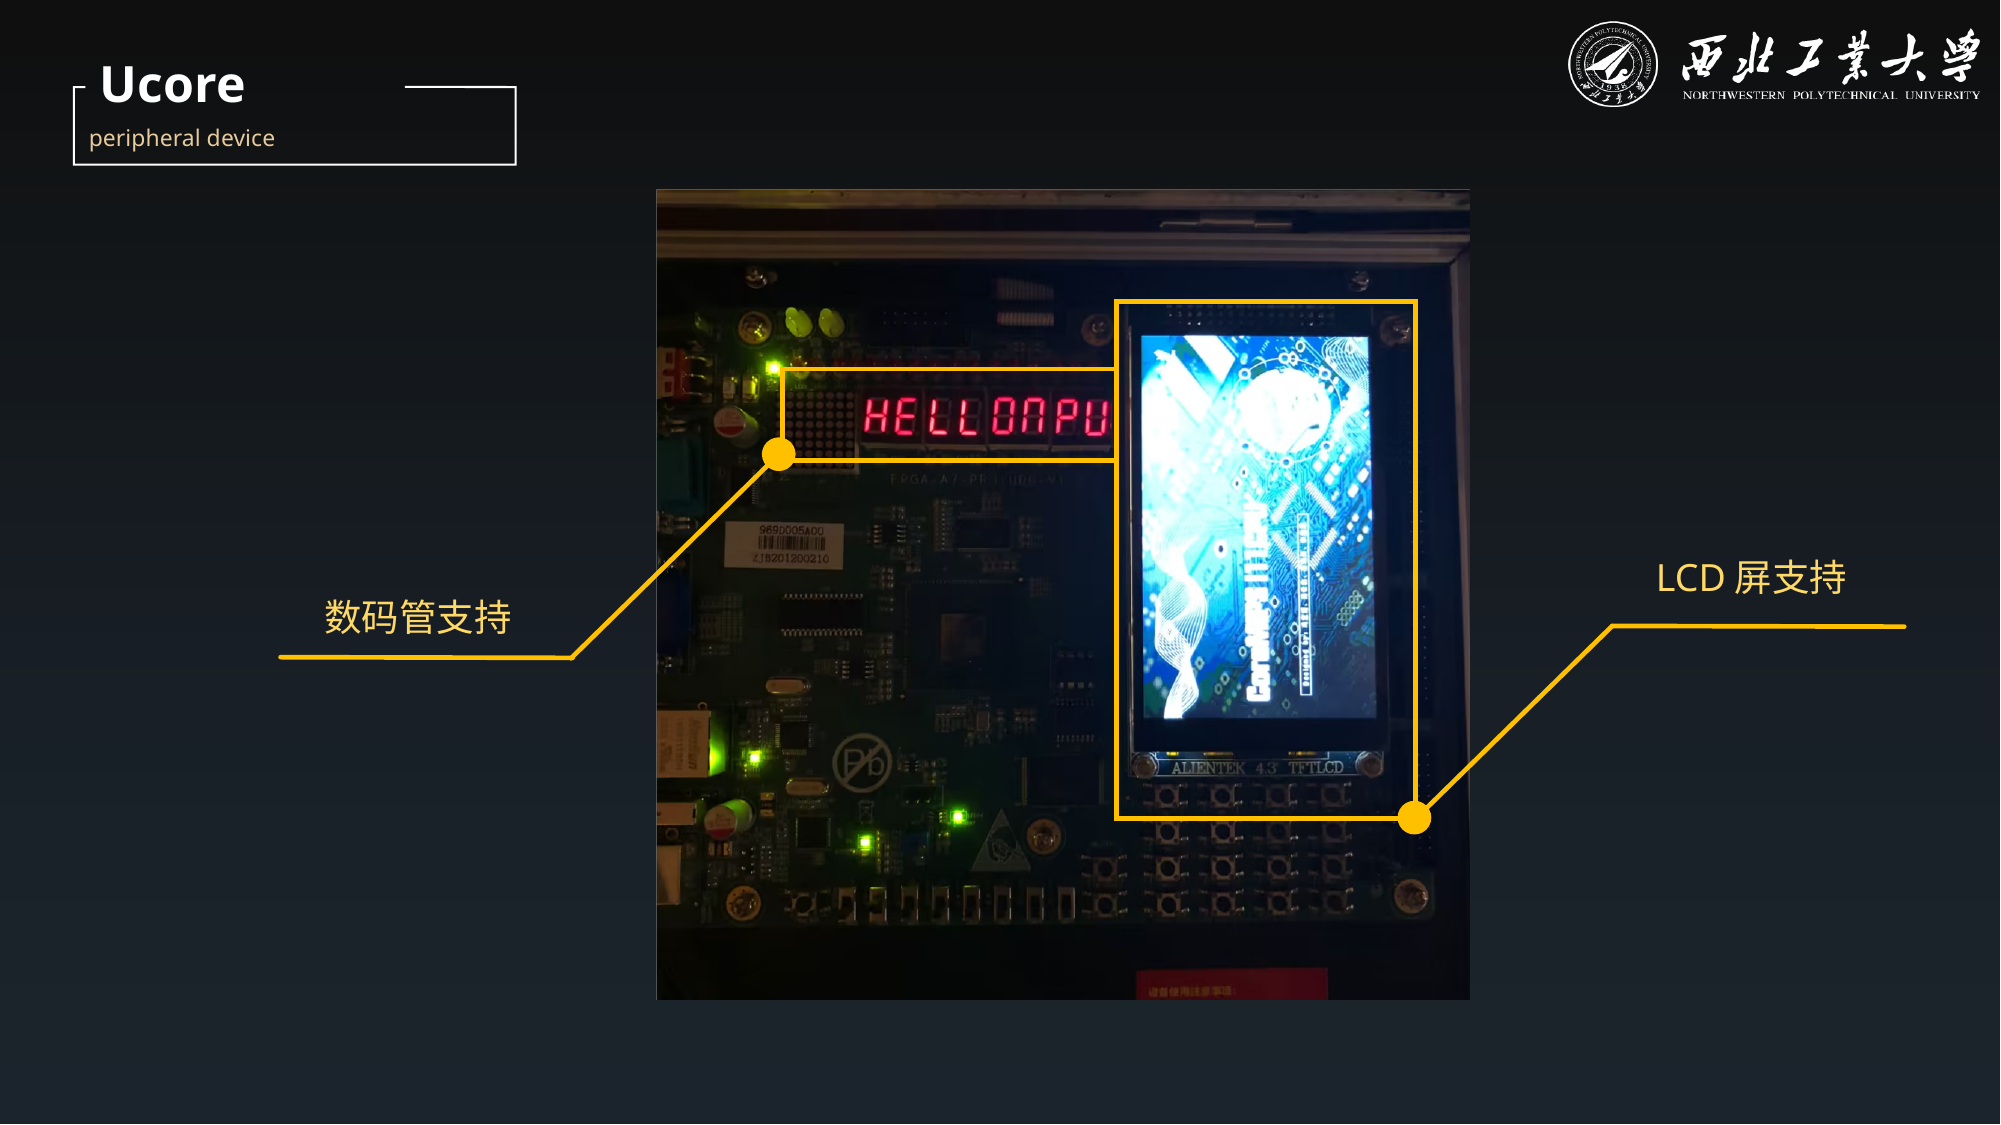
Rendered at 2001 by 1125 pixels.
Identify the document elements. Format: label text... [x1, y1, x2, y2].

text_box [570, 465, 768, 659]
text_box 数码管支持 [309, 586, 544, 647]
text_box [1415, 625, 1613, 819]
text_box LCD屏支持 [1641, 547, 1876, 607]
picture [0, 0, 2001, 1125]
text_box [1568, 21, 1980, 107]
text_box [515, 44, 1993, 183]
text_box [73, 45, 515, 165]
